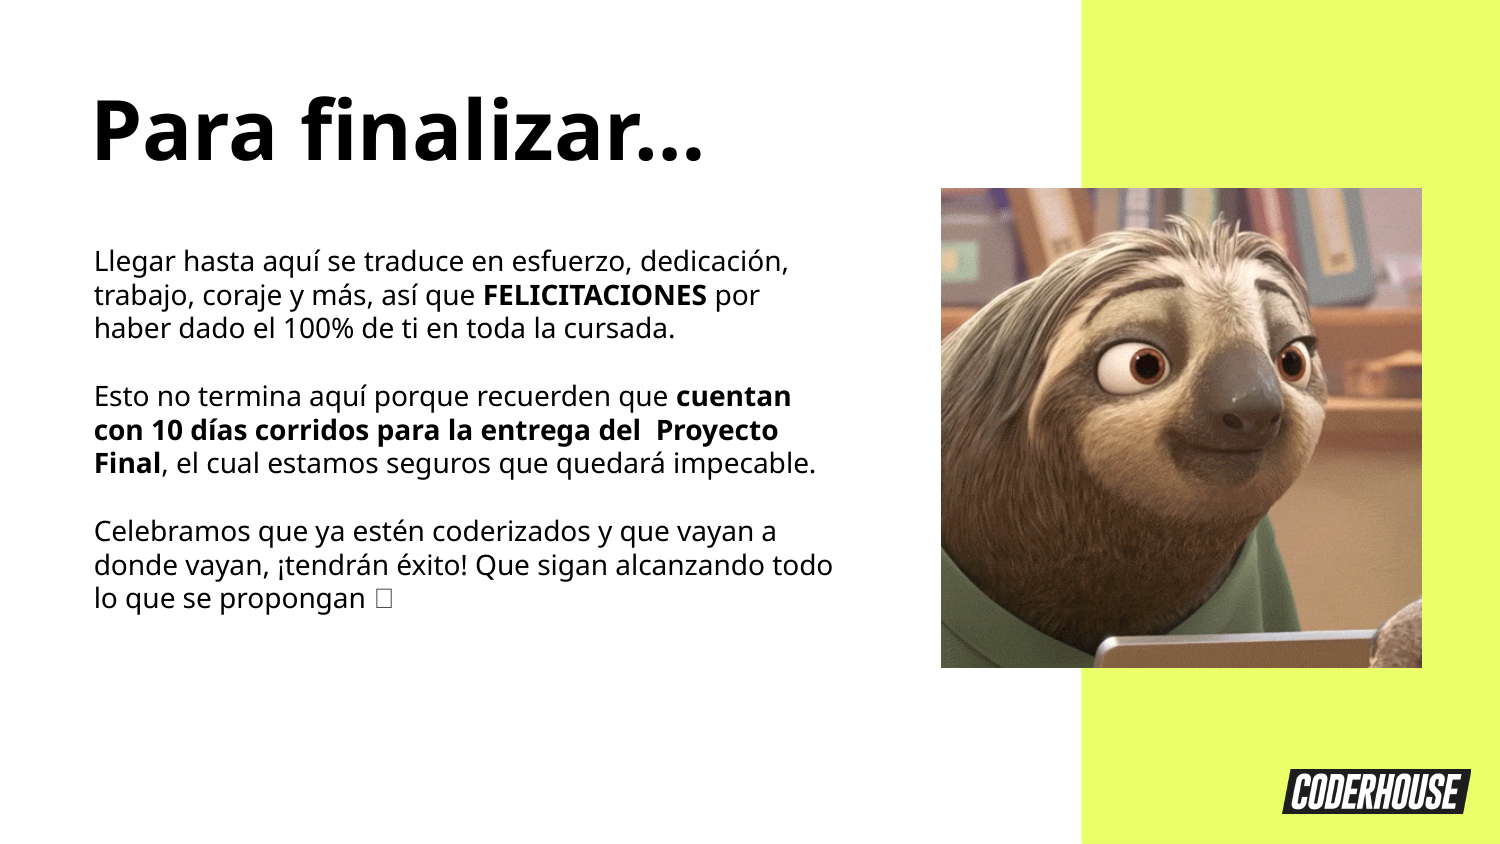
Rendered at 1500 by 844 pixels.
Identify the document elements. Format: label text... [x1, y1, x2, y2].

picture [1281, 769, 1471, 814]
text_box Para finalizar… [75, 73, 859, 194]
text_box Llegar hasta aquí se traduce en esfuerzo, dedicación, trabajo, coraje y más, así que FELICITACIONES por haber dado el 100% de ti en toda la cursada. Esto no termina aquí porque recuerden que cuentan con 10 días corridos para la entrega del Proyecto Final, el cual estamos seguros que quedará impecable. Celebramos que ya estén coderizados y que vayan a donde vayan, ¡tendrán éxito! Que sigan alcanzando todo lo que se propongan 🚀 [78, 228, 855, 630]
picture [0, 0, 1422, 844]
